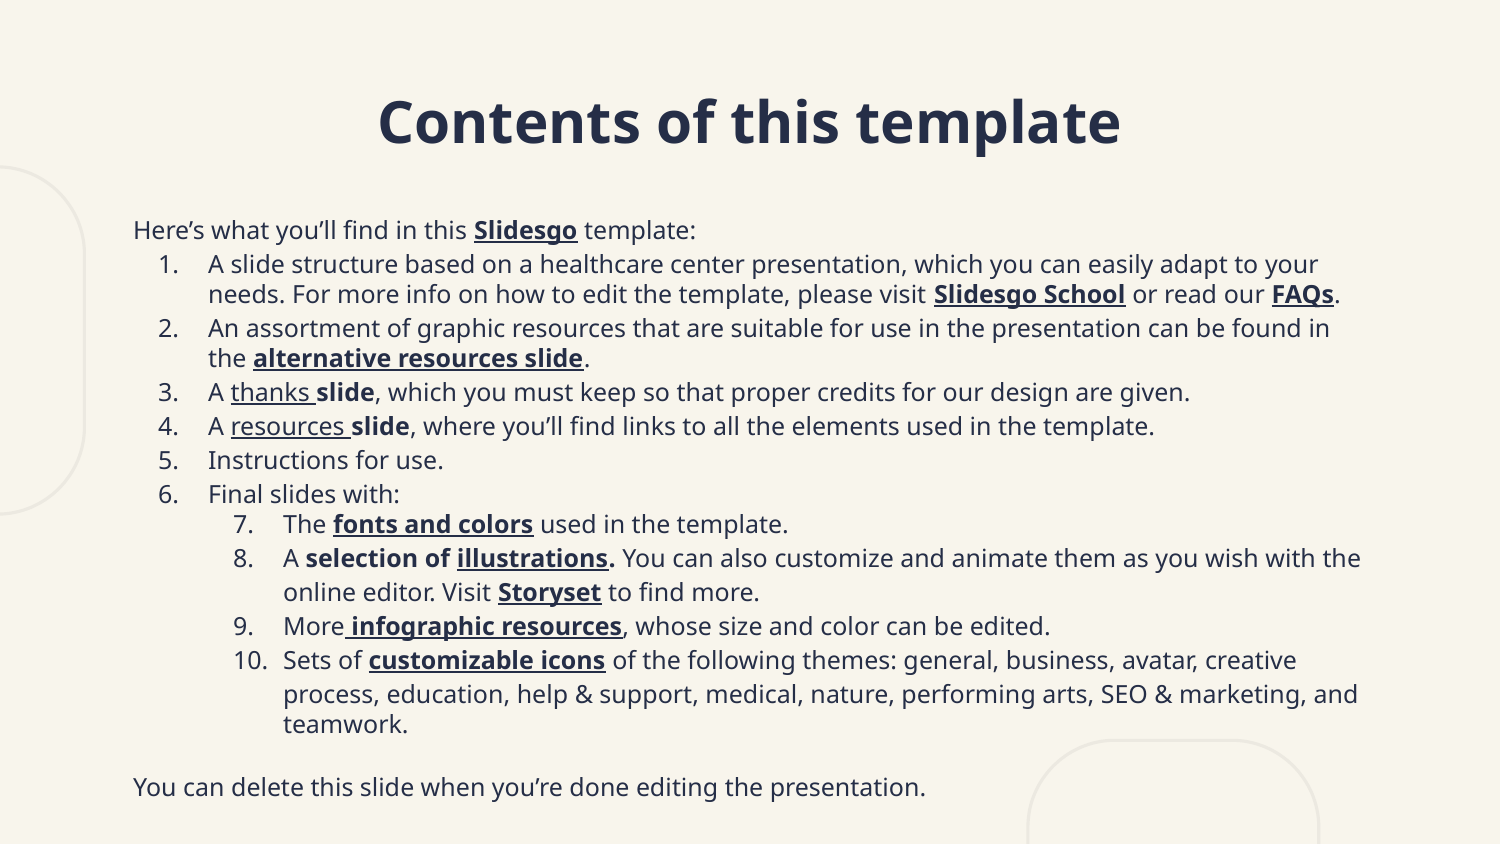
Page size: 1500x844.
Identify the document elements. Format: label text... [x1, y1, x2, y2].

title Contents of this template [118, 72, 1382, 167]
list Here’s what you’ll find in this Slidesgo template: A slide structure based on a healthcare center presentation, which you can easily adapt to your needs. For more info on how to edit the template, please visit Slidesgo School or read our FAQs. An assortment of graphic resources that are suitable for use in the presentation can be found in the alternative resources slide. A thanks slide, which you must keep so that proper credits for our design are given. A resources slide, where you’ll find links to all the elements used in the template. Instructions for use. Final slides with: The fonts and colors used in the template. A selection of illustrations. You can also customize and animate them as you wish with the online editor. Visit Storyset to find more. More infographic resources, whose size and color can be edited. Sets of customizable icons of the following themes: general, business, avatar, creative process, education, help & support, medical, nature, performing arts, SEO & marketing, and teamwork. You can delete this slide when you’re done editing the presentation. [118, 199, 1382, 760]
